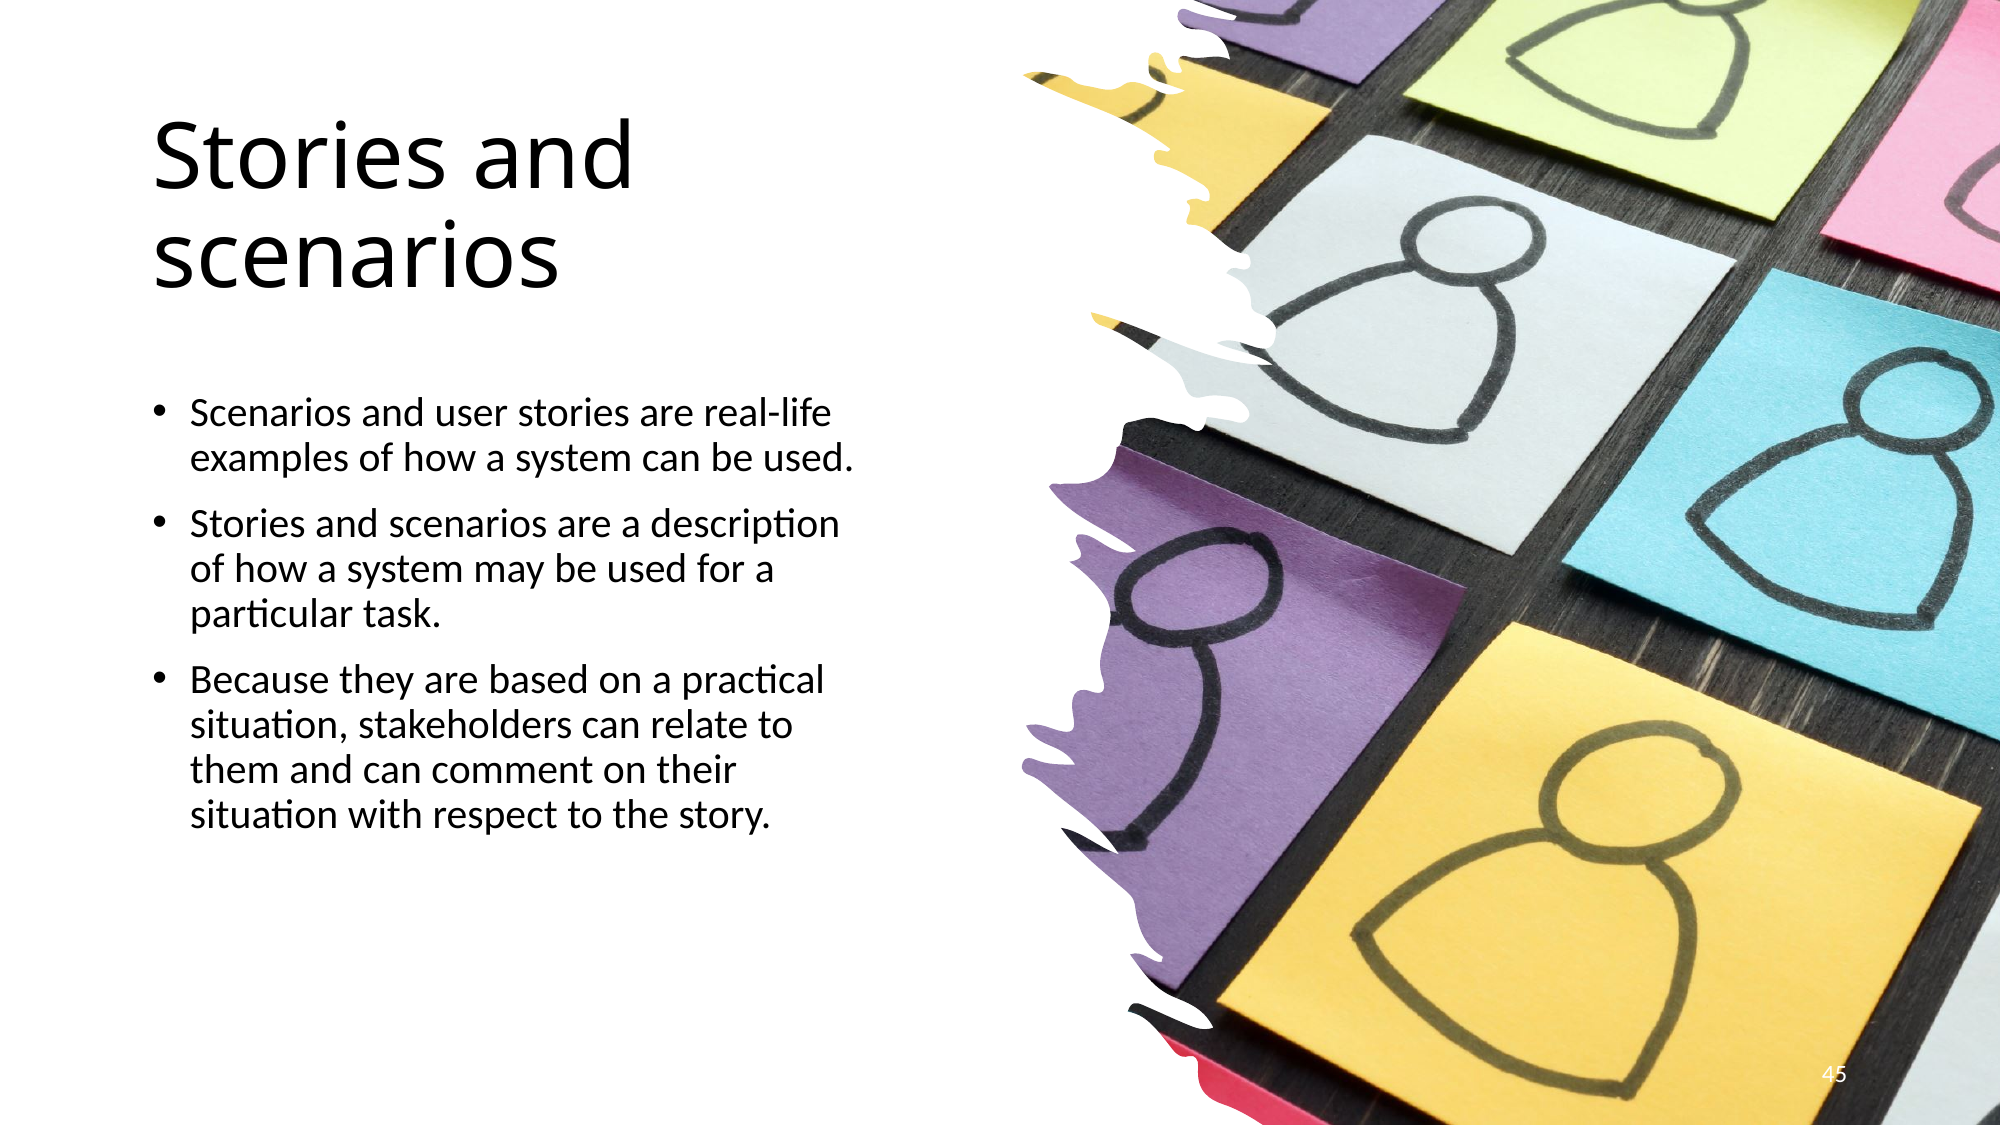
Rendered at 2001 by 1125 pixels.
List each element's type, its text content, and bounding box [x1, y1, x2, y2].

list Scenarios and user stories are real-life examples of how a system can be used. Stories and scenarios are a description of how a system may be used for a particular task. Because they are based on a practical situation, stakeholders can relate to them and can comment on their situation with respect to the story. [137, 382, 896, 1014]
title Stories and scenarios [137, 59, 999, 357]
text_box [0, 0, 1021, 1125]
picture [1021, 0, 2000, 1125]
